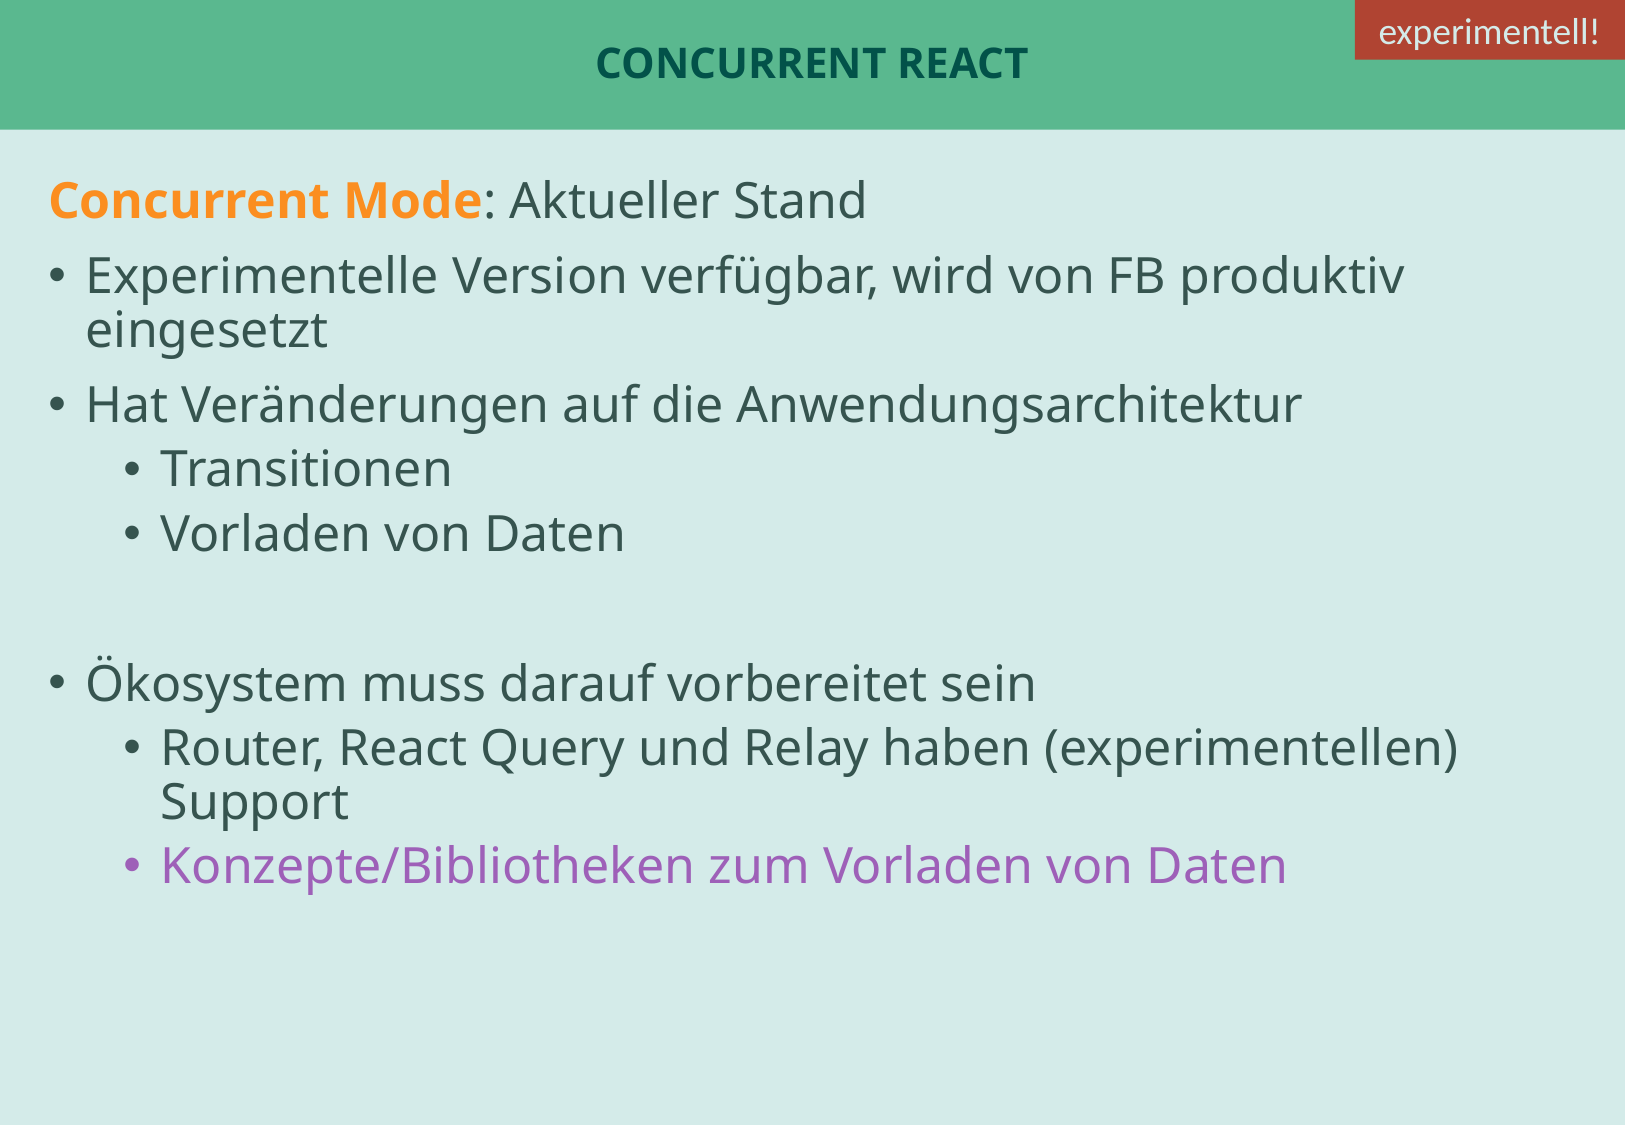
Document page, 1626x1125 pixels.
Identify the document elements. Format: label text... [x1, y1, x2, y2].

title concurrent React [0, 0, 1625, 130]
text_box experimentell! [1354, 0, 1625, 60]
list Concurrent Mode: Aktueller Stand Experimentelle Version verfügbar, wird von FB produktiv eingesetzt Hat Veränderungen auf die Anwendungsarchitektur Transitionen Vorladen von Daten Ökosystem muss darauf vorbereitet sein Router, React Query und Relay haben (experimentellen) Support Konzepte/Bibliotheken zum Vorladen von Daten [33, 168, 1592, 1043]
